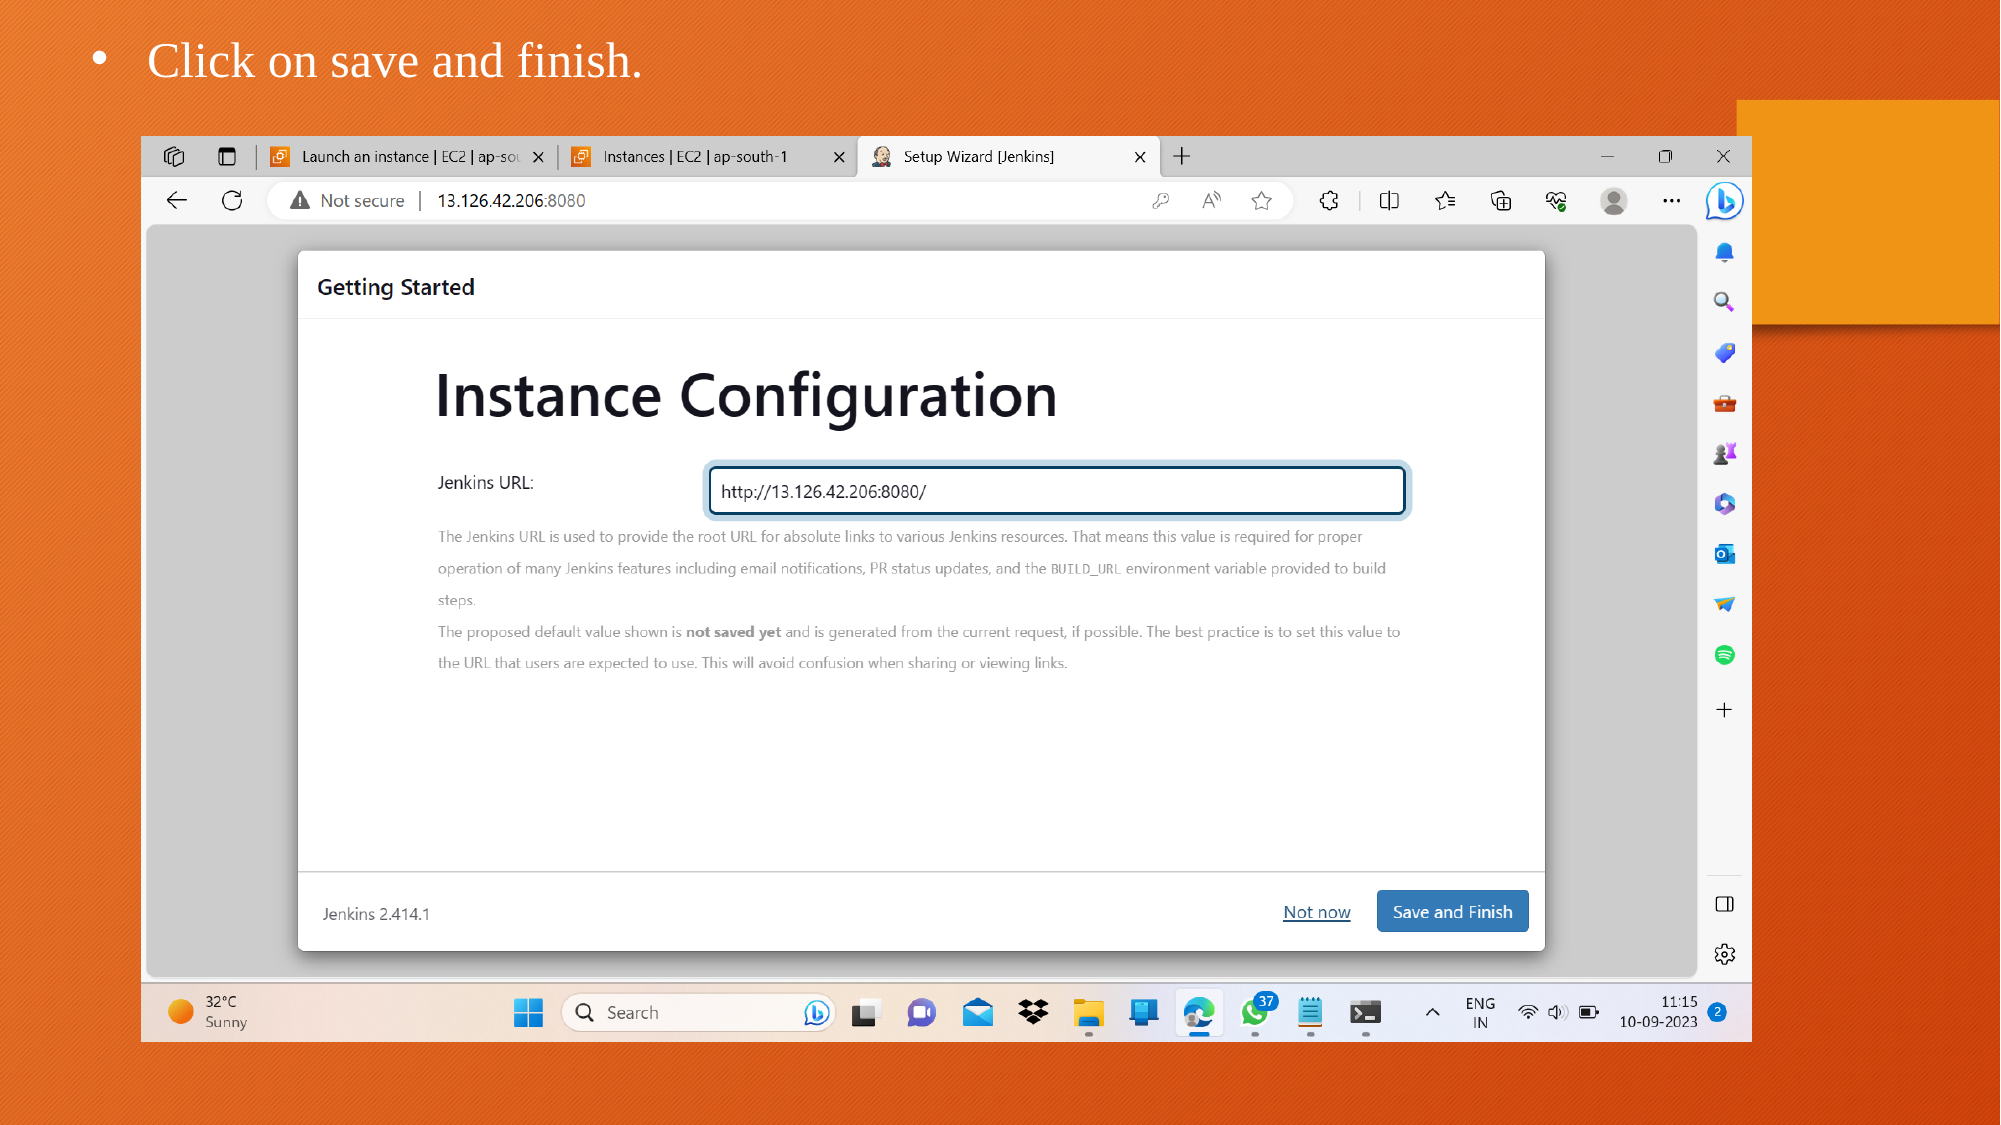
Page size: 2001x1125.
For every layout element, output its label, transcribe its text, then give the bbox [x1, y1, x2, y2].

text_box Click on save and finish. [76, 20, 1624, 95]
picture [141, 136, 2000, 1043]
